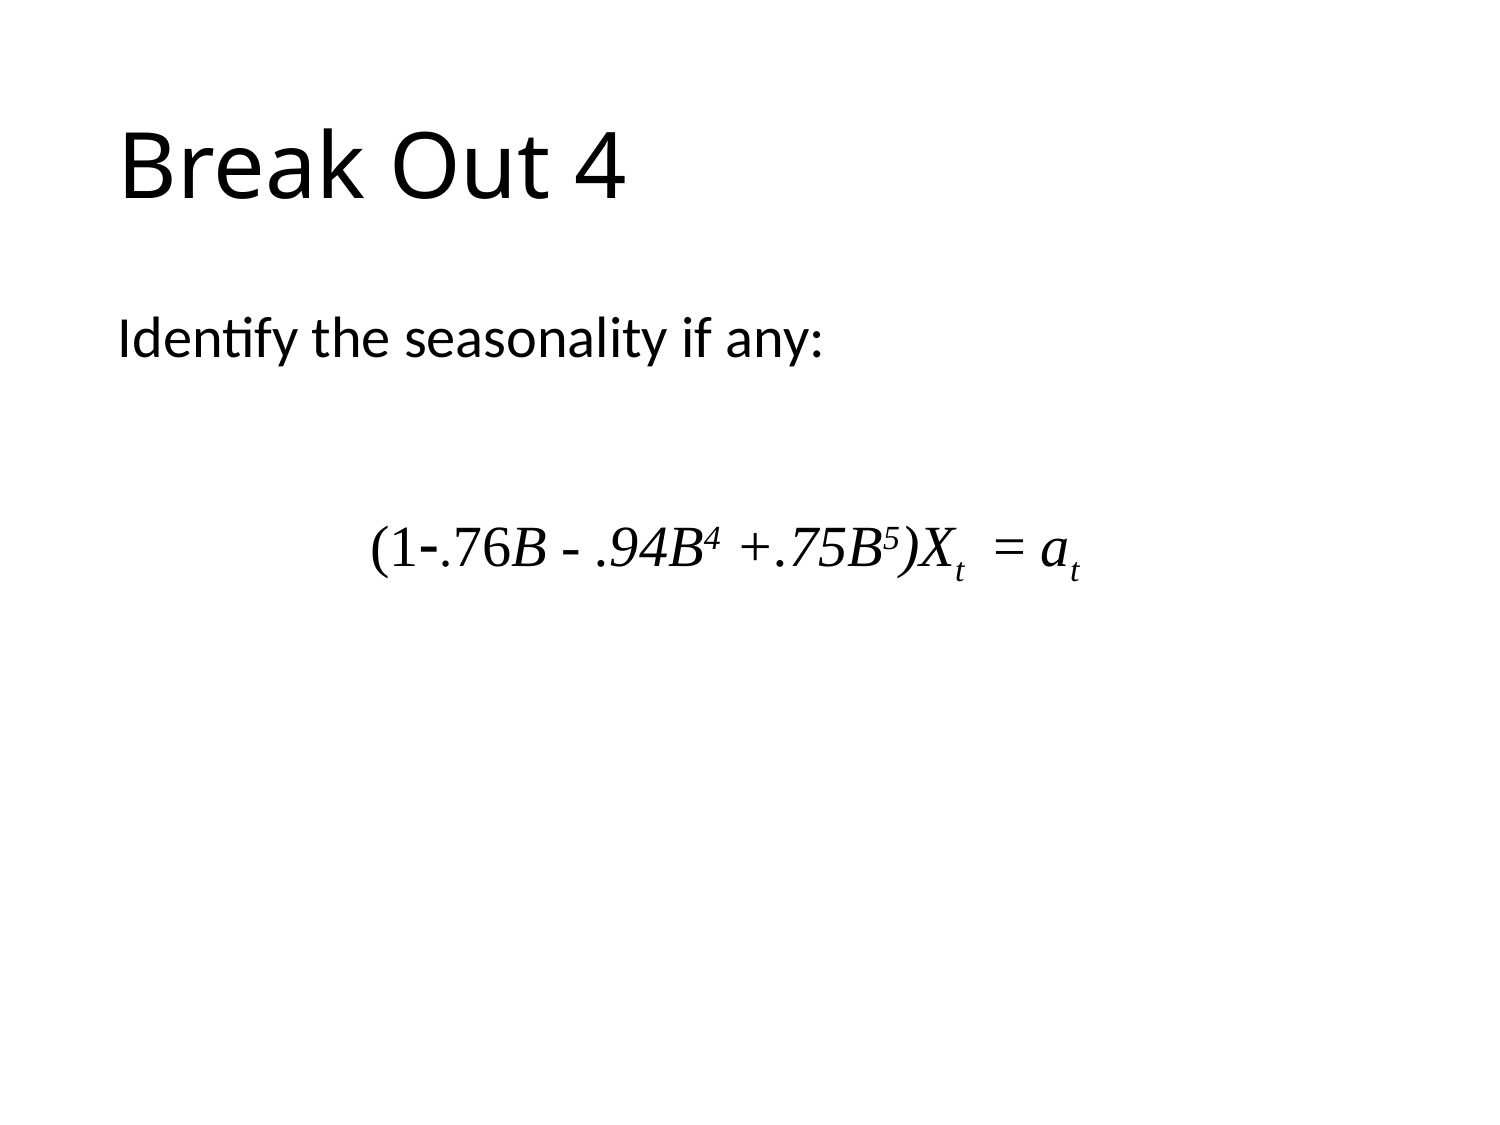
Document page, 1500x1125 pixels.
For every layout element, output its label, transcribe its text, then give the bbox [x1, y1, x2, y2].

text_box (1-.76B - .94B4 +.75B5)Xt = at [181, 501, 1269, 596]
text_box Identify the seasonality if any: [103, 299, 1397, 390]
text_box Break Out 4 [103, 59, 1397, 278]
